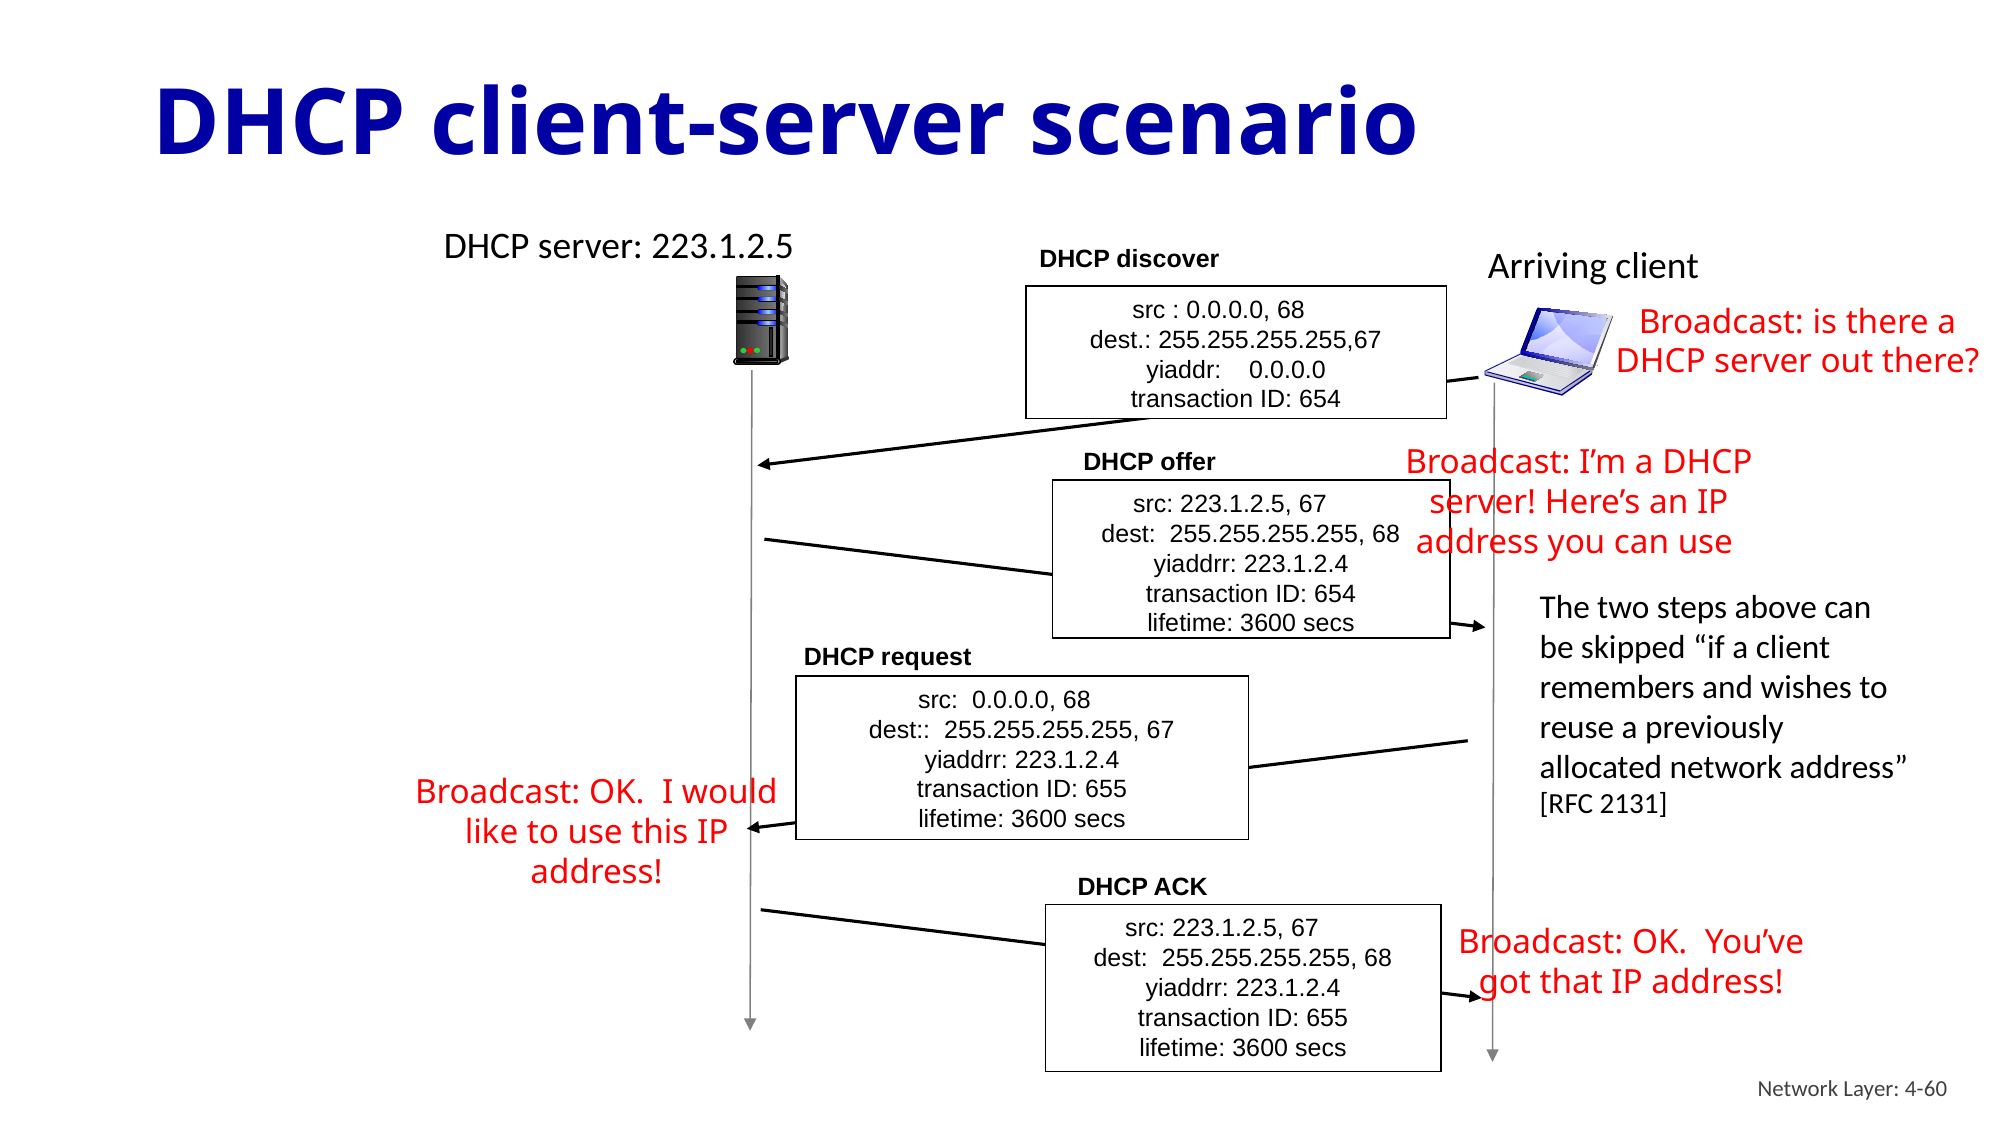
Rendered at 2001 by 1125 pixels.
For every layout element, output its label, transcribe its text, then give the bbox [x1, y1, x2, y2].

text_box Broadcast: I’m a DHCP server! Here’s an IP address you can use [1451, 432, 1787, 568]
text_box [774, 632, 1249, 840]
text_box The two steps above can be skipped “if a client remembers and wishes to reuse a previously allocated network address” [RFC 2131] [1524, 577, 1928, 828]
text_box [1036, 438, 1451, 639]
text_box [1451, 619, 1486, 633]
text_box DHCP server: 223.1.2.5 [429, 213, 810, 273]
text_box Broadcast: OK. I would like to use this IP address! [381, 763, 812, 898]
text_box [743, 898, 757, 1031]
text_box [757, 235, 1479, 466]
slide_number Network Layer: 4-60 [1512, 1056, 1963, 1117]
text_box Broadcast: OK. You’ve got that IP address! [1442, 912, 1839, 1008]
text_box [733, 276, 789, 365]
text_box Broadcast: is there a DHCP server out there? [1590, 292, 2000, 387]
text_box Arriving client [1479, 240, 1763, 294]
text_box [1484, 307, 1614, 398]
title DHCP client-server scenario [137, 51, 1863, 198]
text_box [1029, 863, 1442, 1072]
text_box [1486, 1008, 1499, 1062]
